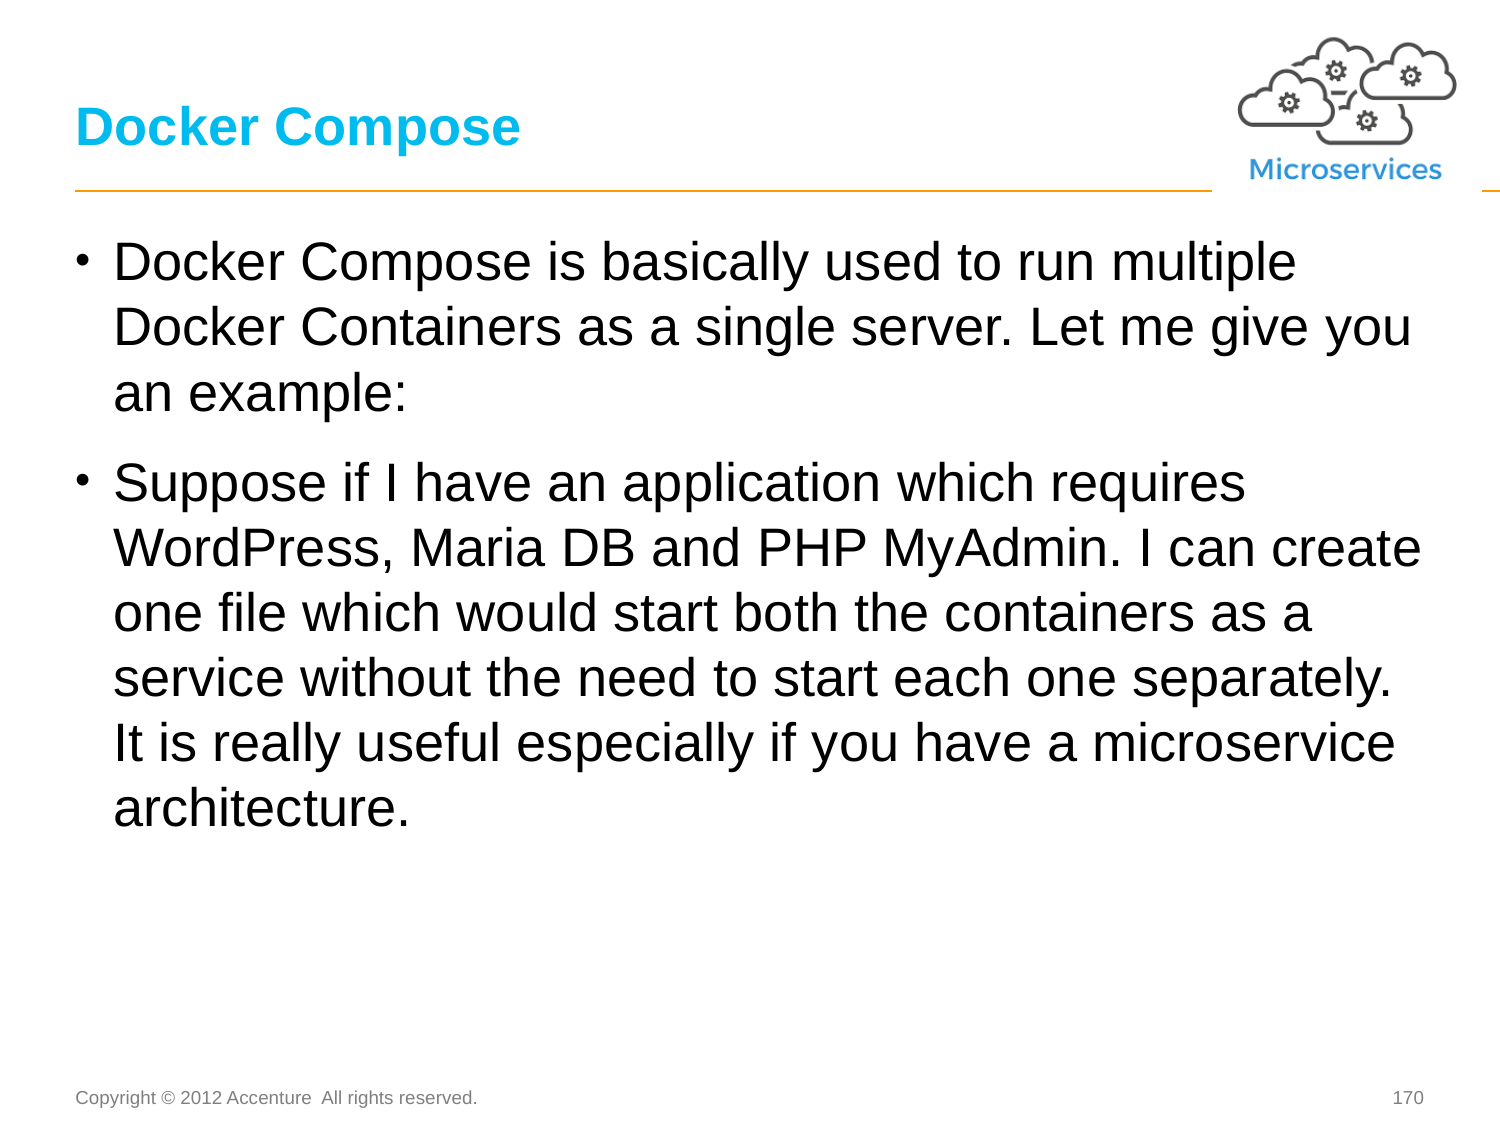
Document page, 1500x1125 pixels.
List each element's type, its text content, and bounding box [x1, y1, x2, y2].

list Docker Compose is basically used to run multiple Docker Containers as a single server. Let me give you an example: Suppose if I have an application which requires WordPress, Maria DB and PHP MyAdmin. I can create one file which would start both the containers as a service without the need to start each one separately. It is really useful especially if you have a microservice architecture. [75, 226, 1425, 1018]
title Docker Compose [75, 27, 1422, 157]
picture [1212, 1, 1482, 203]
